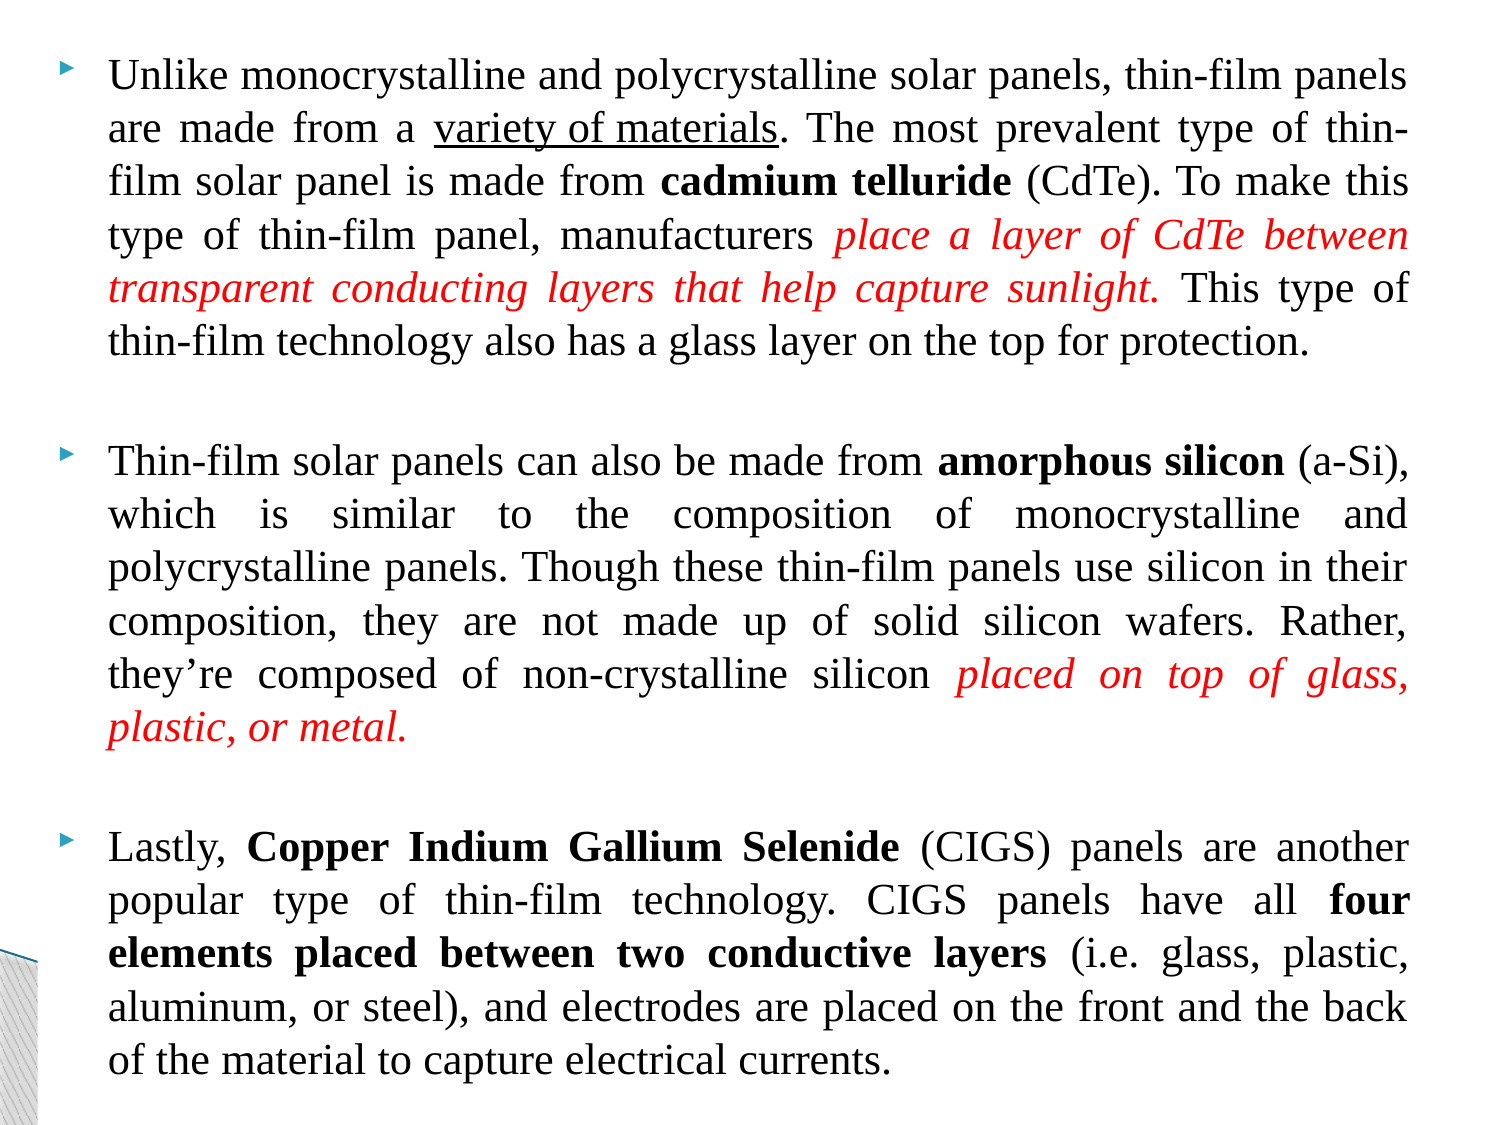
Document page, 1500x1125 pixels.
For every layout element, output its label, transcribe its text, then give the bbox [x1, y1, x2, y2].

list Unlike monocrystalline and polycrystalline solar panels, thin-film panels are made from a variety of materials. The most prevalent type of thin-film solar panel is made from cadmium telluride (CdTe). To make this type of thin-film panel, manufacturers place a layer of CdTe between transparent conducting layers that help capture sunlight. This type of thin-film technology also has a glass layer on the top for protection. Thin-film solar panels can also be made from amorphous silicon (a-Si), which is similar to the composition of monocrystalline and polycrystalline panels. Though these thin-film panels use silicon in their composition, they are not made up of solid silicon wafers. Rather, they’re composed of non-crystalline silicon placed on top of glass, plastic, or metal. Lastly, Copper Indium Gallium Selenide (CIGS) panels are another popular type of thin-film technology. CIGS panels have all four elements placed between two conductive layers (i.e. glass, plastic, aluminum, or steel), and electrodes are placed on the front and the back of the material to capture electrical currents. [37, 37, 1425, 1125]
